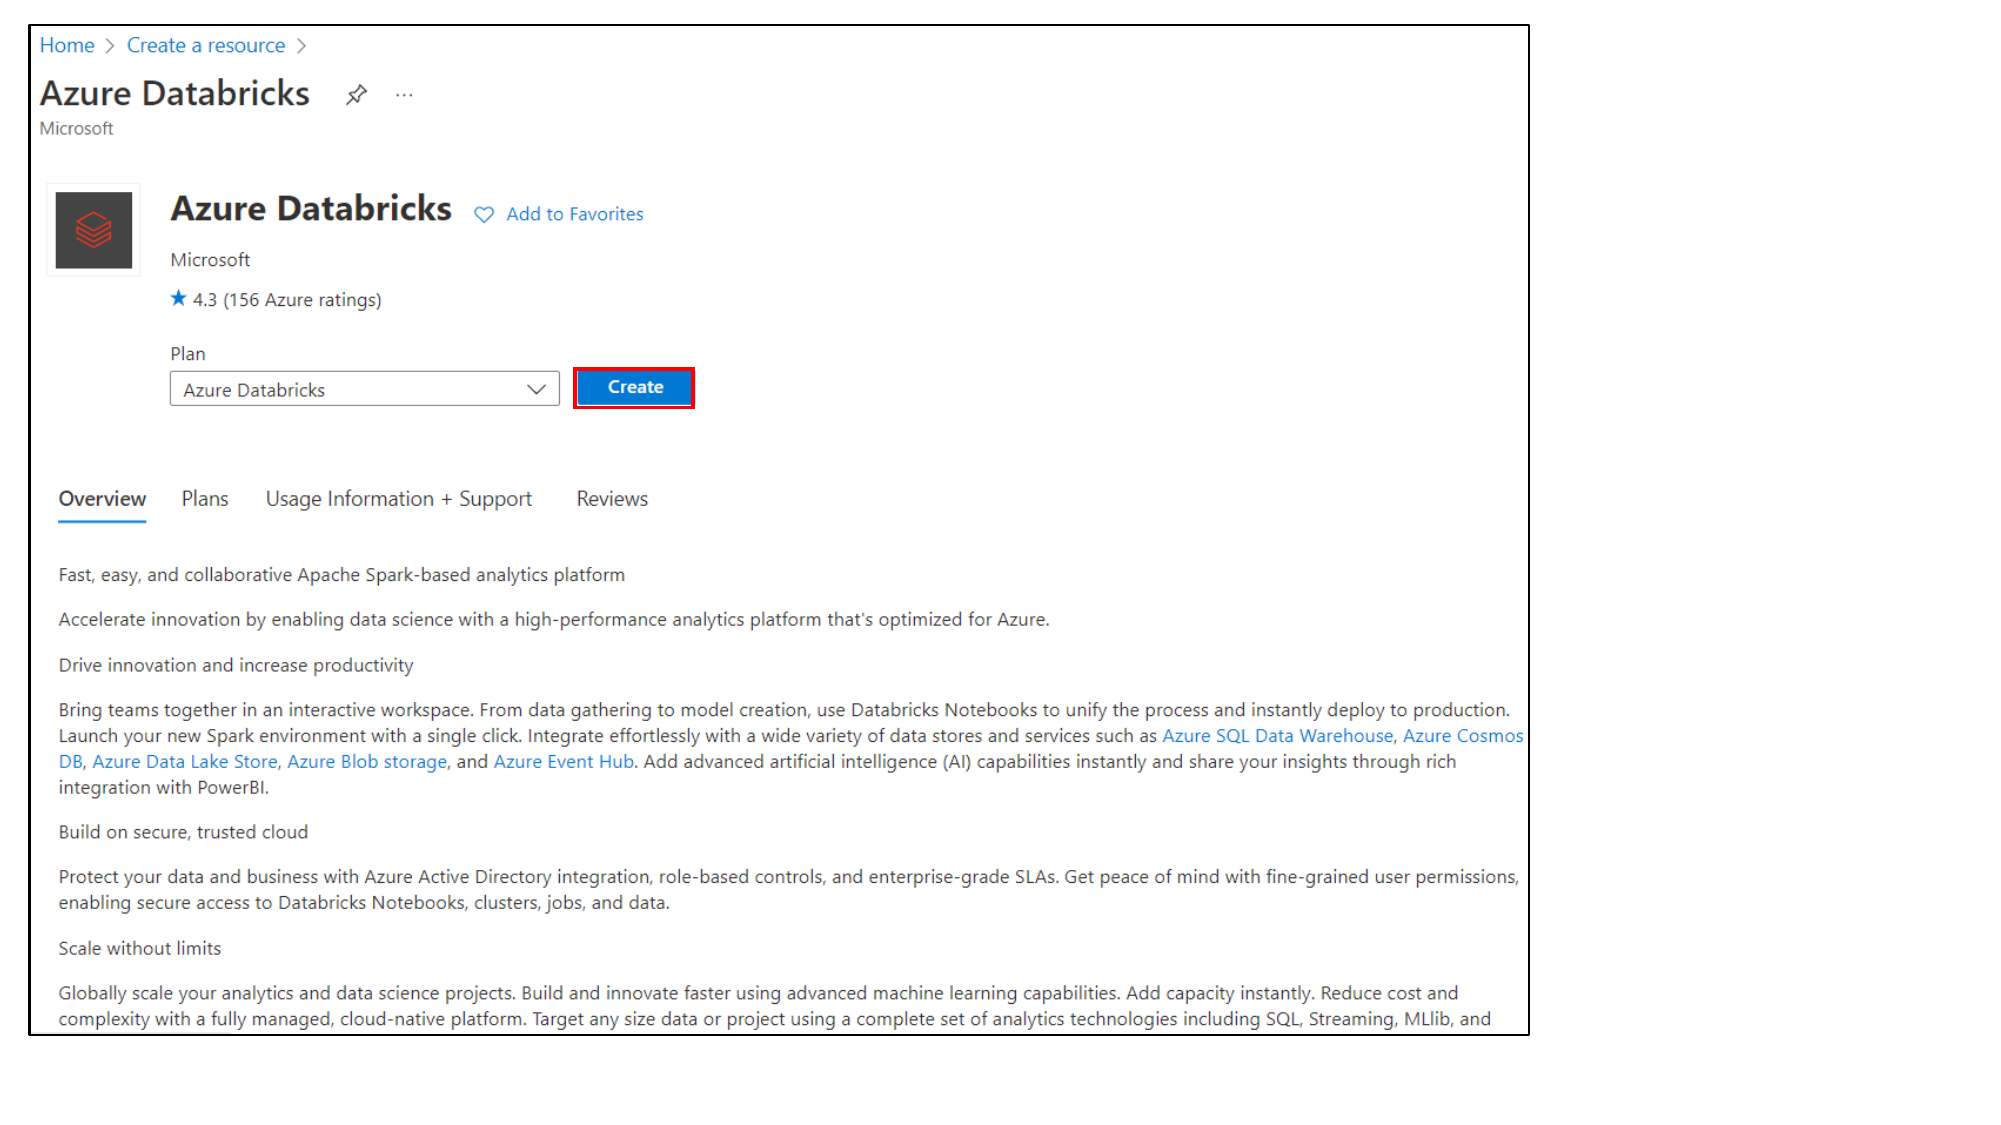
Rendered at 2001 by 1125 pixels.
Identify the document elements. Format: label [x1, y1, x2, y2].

picture [30, 26, 1528, 1034]
